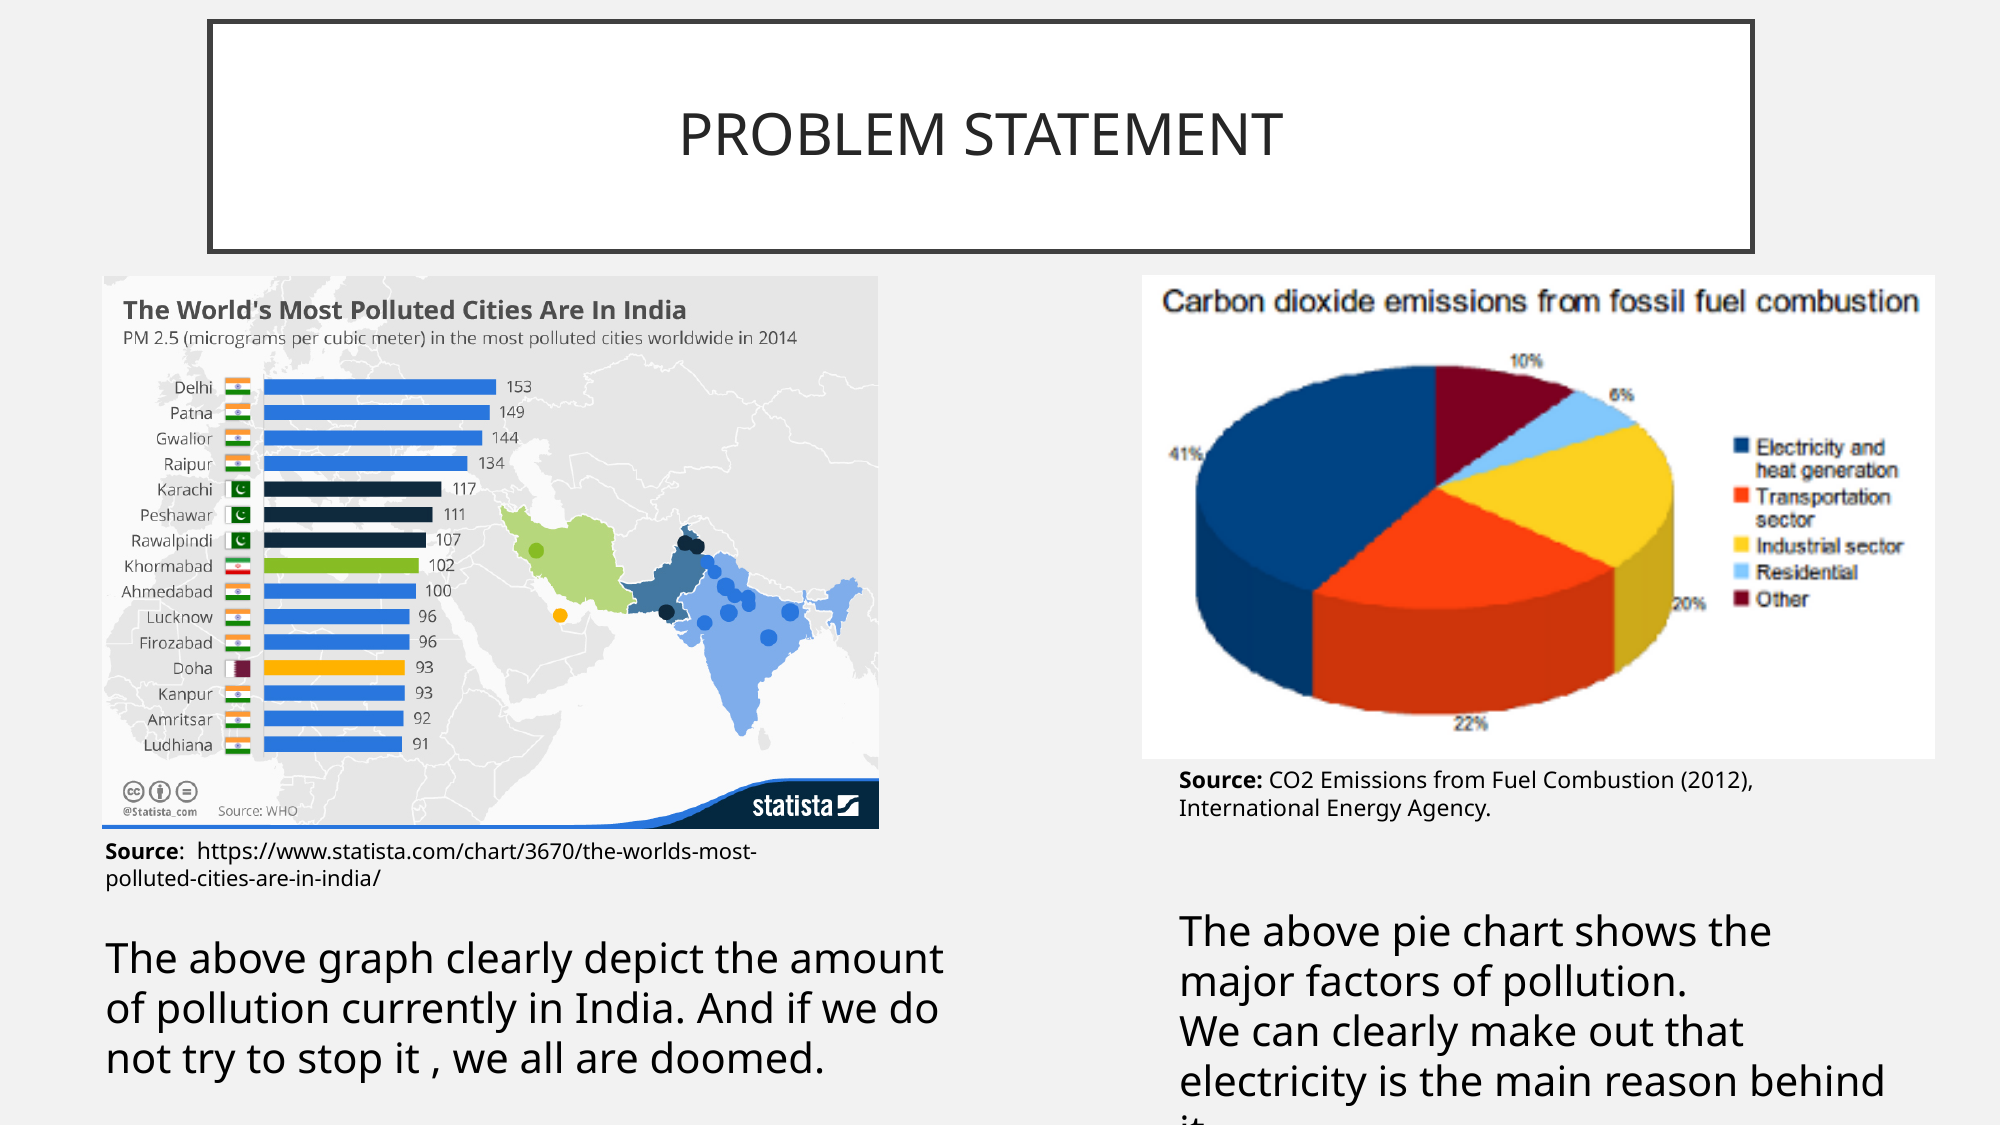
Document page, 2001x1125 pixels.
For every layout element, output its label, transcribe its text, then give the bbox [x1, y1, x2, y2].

picture [1142, 275, 1935, 759]
text_box The above pie chart shows the major factors of pollution. We can clearly make out that electricity is the main reason behind it [1164, 897, 1913, 1125]
picture [102, 275, 879, 830]
text_box Source: CO2 Emissions from Fuel Combustion (2012), International Energy Agency. [1164, 767, 1838, 829]
title PROBLEM STATEMENT [207, 19, 1755, 254]
text_box Source: https://www.statista.com/chart/3670/the-worlds-most-polluted-cities-are-in-india/ [90, 828, 860, 900]
text_box The above graph clearly depict the amount of pollution currently in India. And if we do not try to stop it , we all are doomed. [90, 924, 982, 1125]
